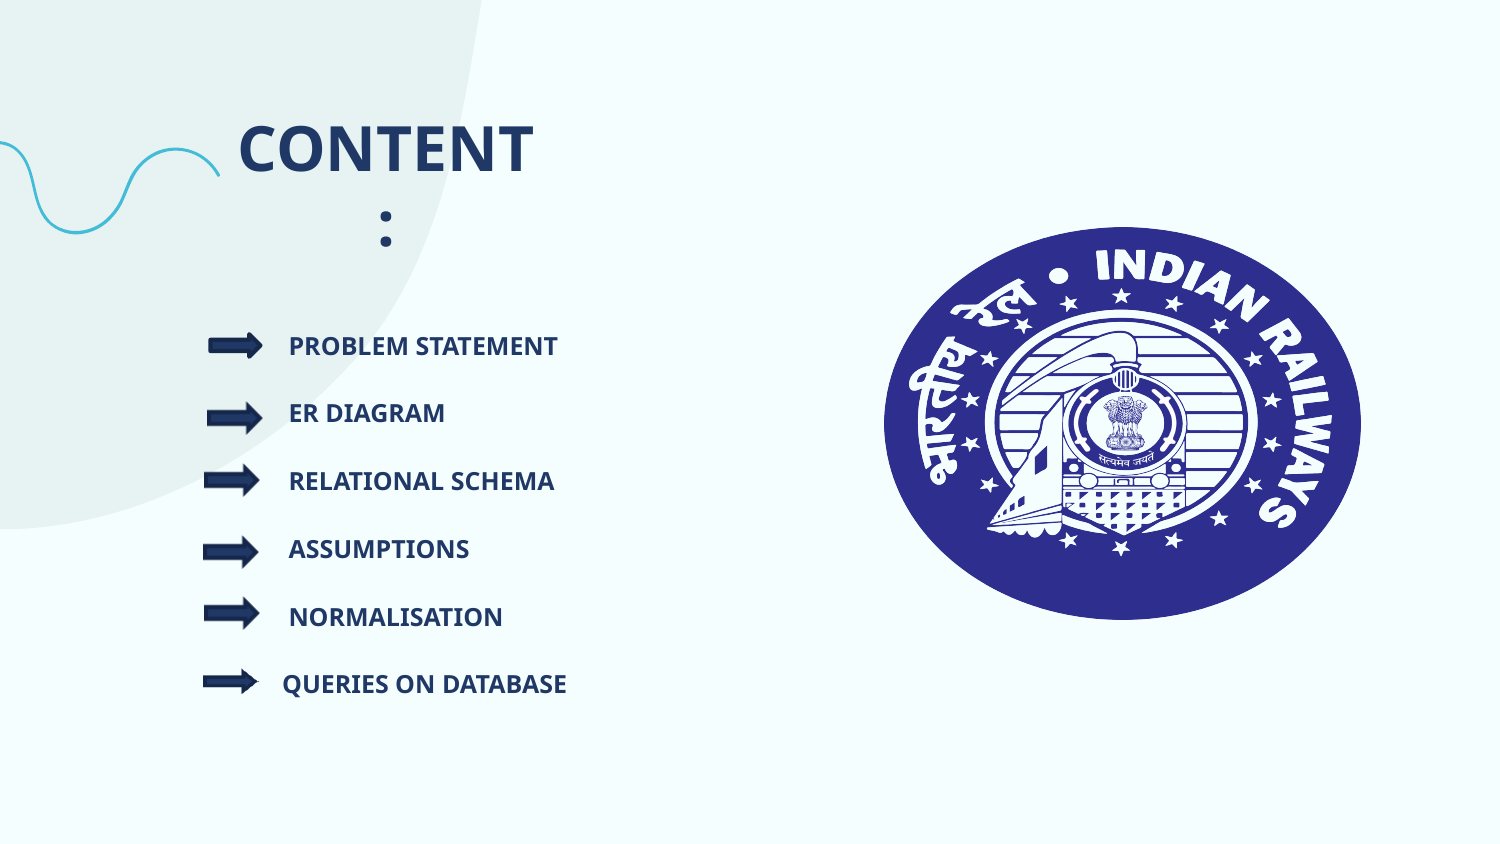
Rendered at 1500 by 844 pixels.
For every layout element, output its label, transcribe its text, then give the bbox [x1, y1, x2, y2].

picture [206, 401, 263, 435]
picture [203, 668, 259, 694]
picture [884, 227, 1361, 621]
title CONTENT : [216, 128, 557, 239]
text_box [208, 332, 263, 359]
subtitle PROBLEM STATEMENT ER DIAGRAM RELATIONAL SCHEMA ASSUMPTIONS NORMALISATION QUERIES ON DATABASE [234, 247, 1353, 833]
picture [204, 595, 261, 630]
picture [203, 535, 259, 569]
picture [204, 463, 260, 497]
